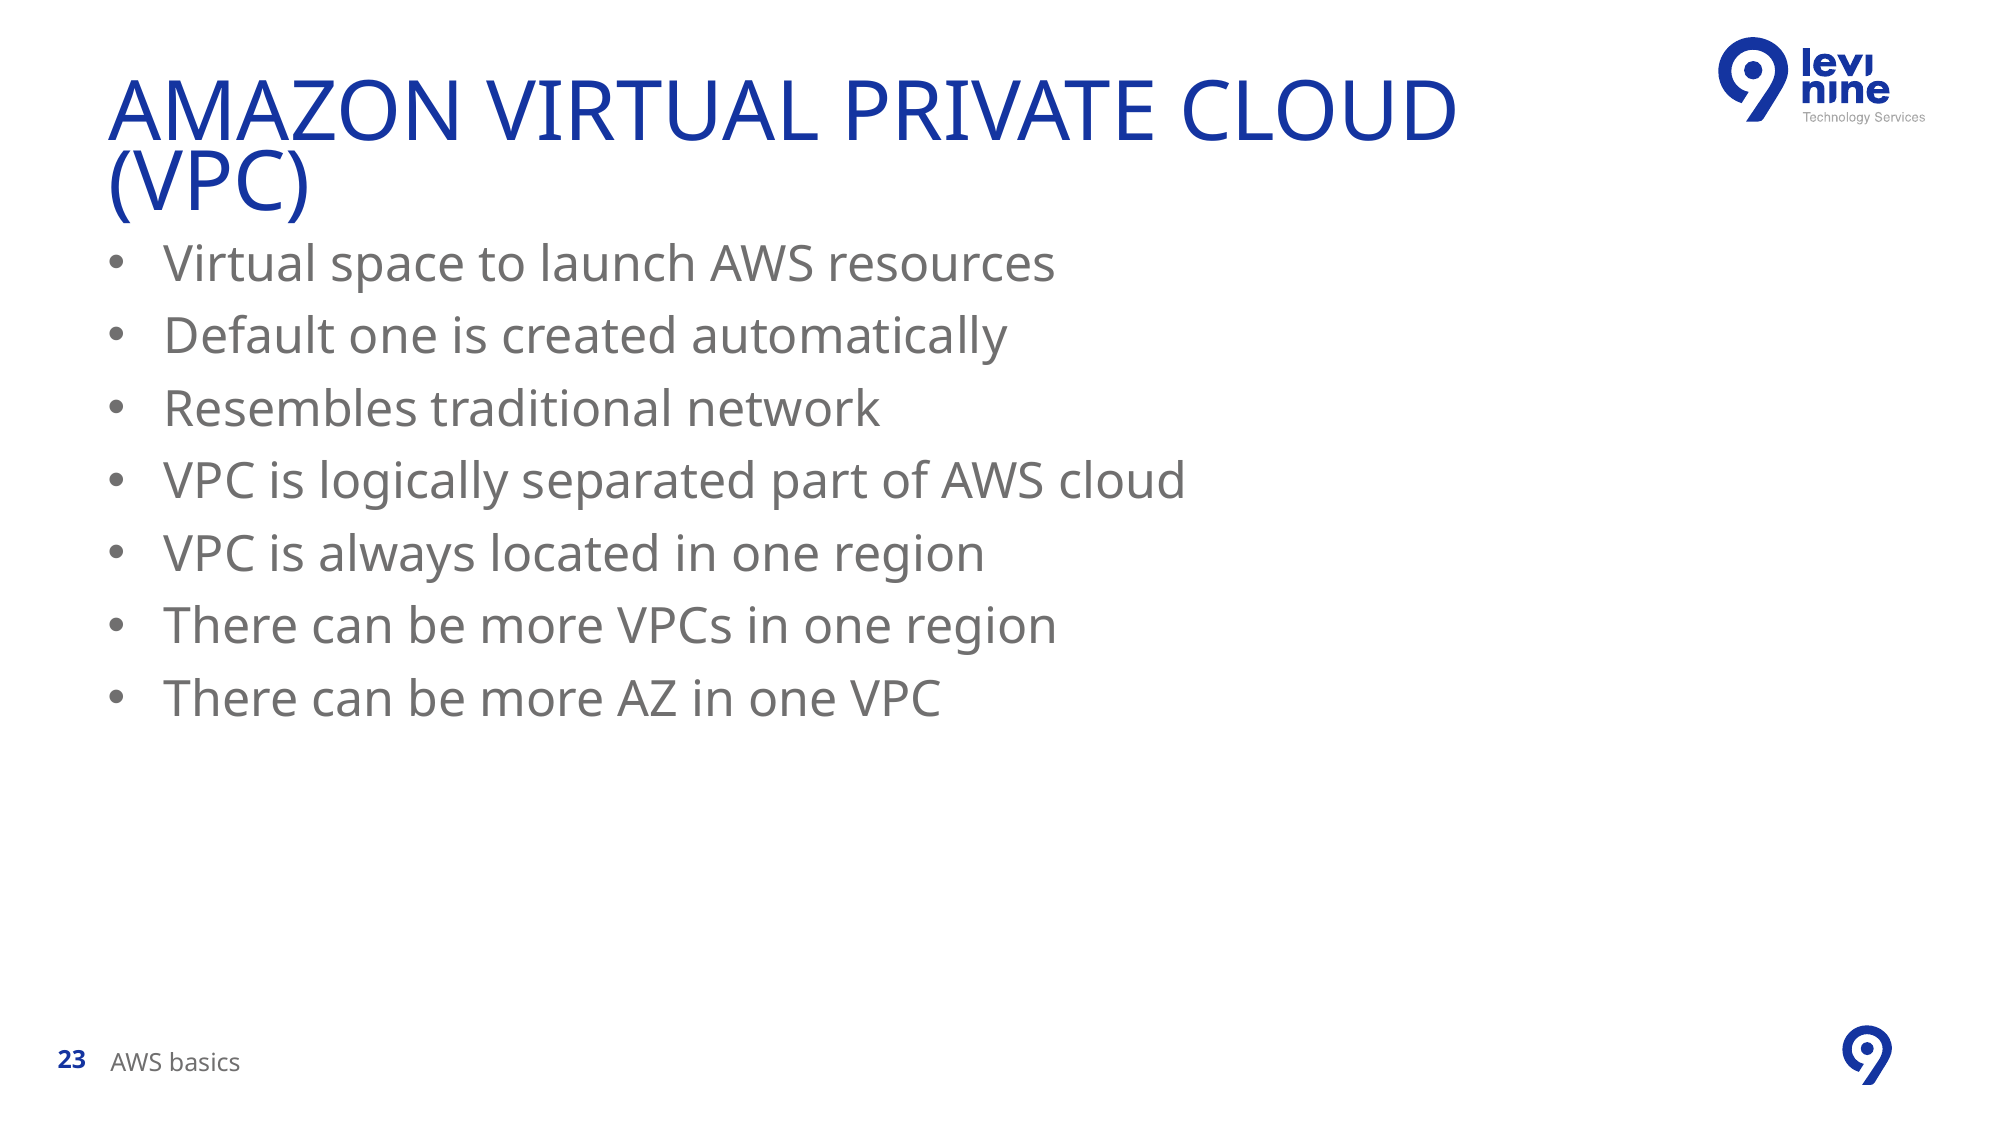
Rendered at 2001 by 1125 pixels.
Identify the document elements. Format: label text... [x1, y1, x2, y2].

slide_number 23 [57, 1045, 103, 1077]
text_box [1718, 37, 1925, 125]
text_box Virtual space to launch AWS resources Default one is created automatically Resembles traditional network VPC is logically separated part of AWS cloud VPC is always located in one region There can be more VPCs in one region There can be more AZ in one VPC [101, 225, 1473, 733]
title Amazon virtual private CLOUD (VPC) [108, 84, 1604, 225]
footer AWS basics [110, 1045, 1289, 1077]
